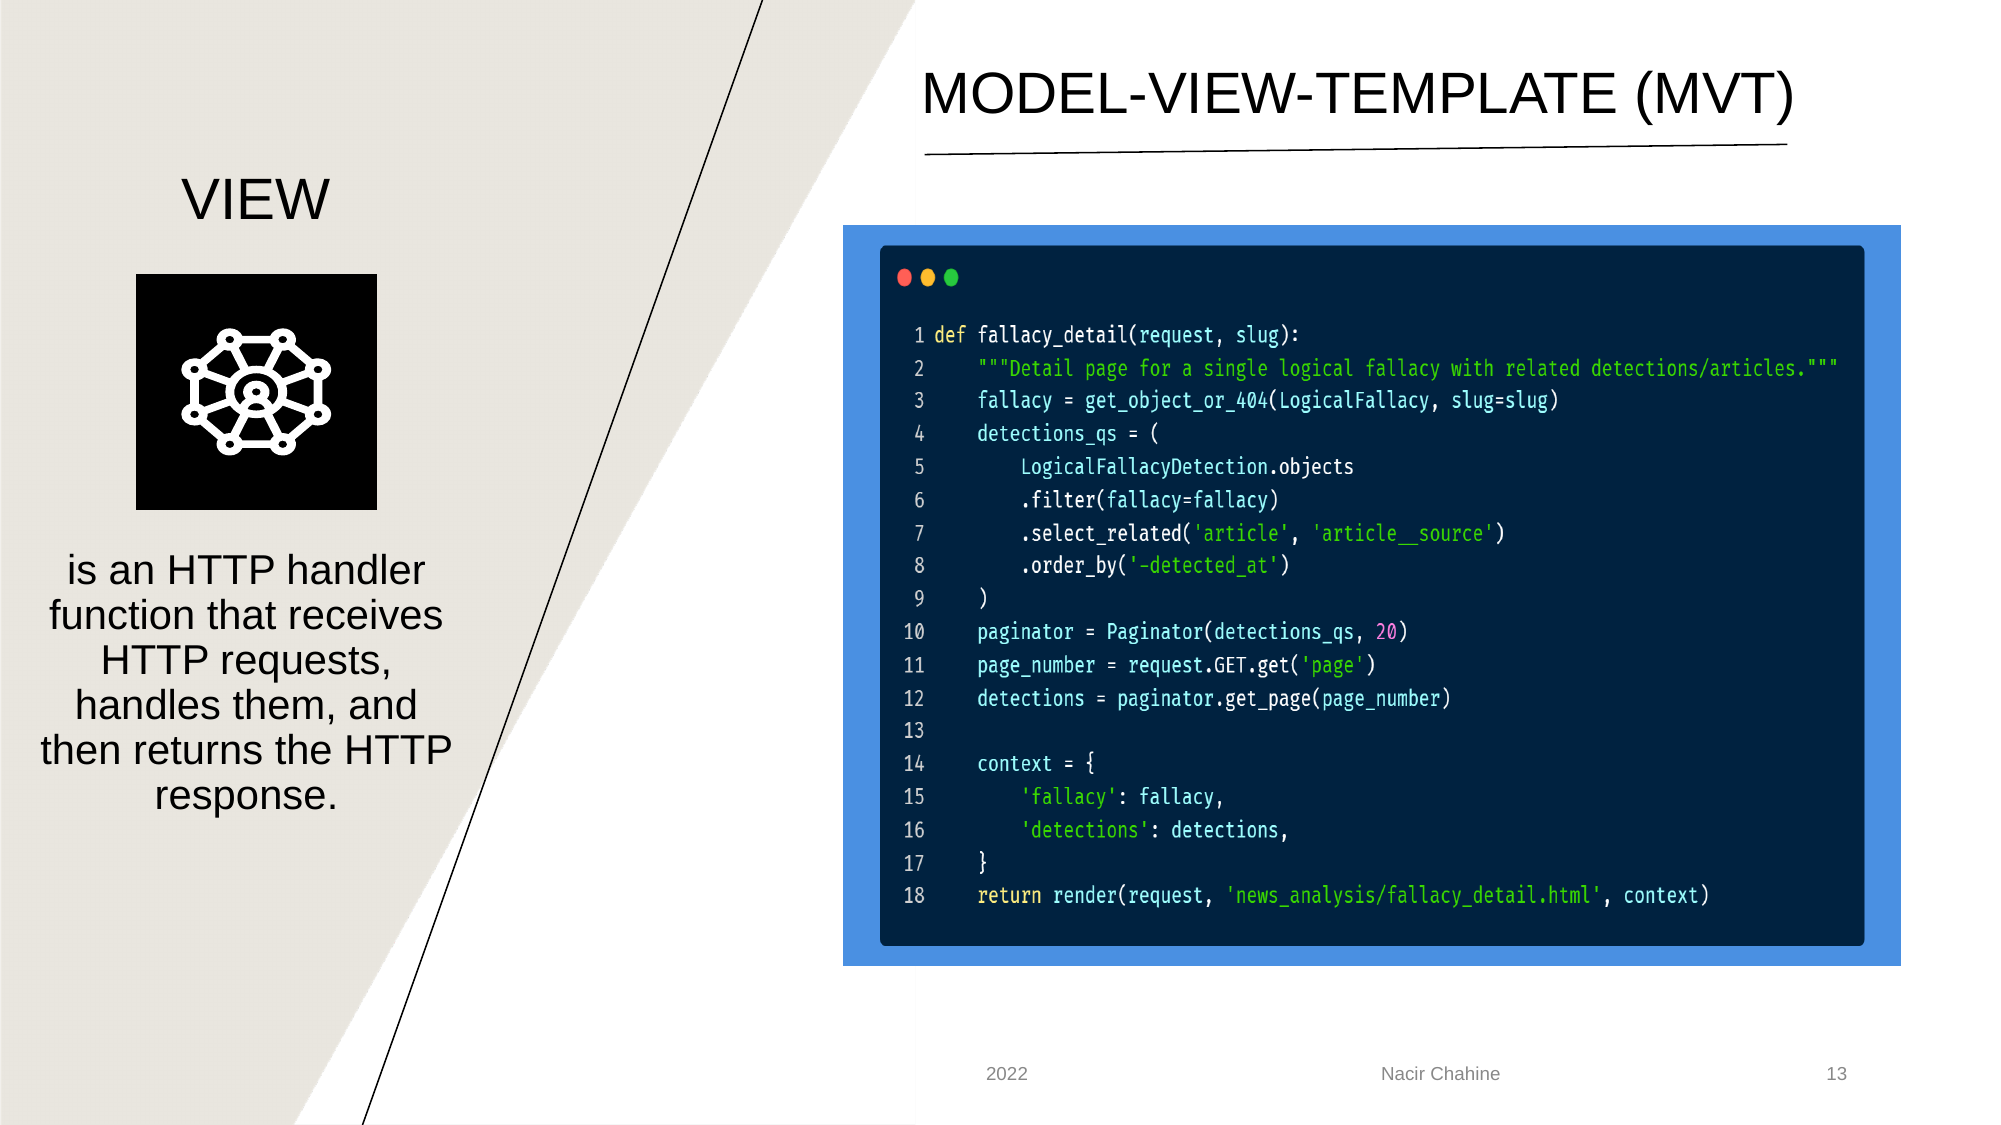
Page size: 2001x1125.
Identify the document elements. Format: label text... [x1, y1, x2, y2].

slide_number ‹#› [1755, 1042, 1863, 1103]
title MODEL-VIEW-TEMPLATE (MVT) [906, 55, 1882, 223]
slide_number 2022 [971, 1042, 1127, 1103]
text_box [181, 328, 332, 456]
footer Nacir Chahine [1174, 1042, 1707, 1103]
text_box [924, 144, 1788, 155]
text_box [136, 274, 376, 510]
text_box is an HTTP handler function that receives HTTP requests, handles them, and then returns the HTTP response. [22, 533, 471, 851]
picture [0, 0, 761, 1125]
text_box VIEW [53, 154, 459, 225]
picture [364, 0, 1902, 1125]
